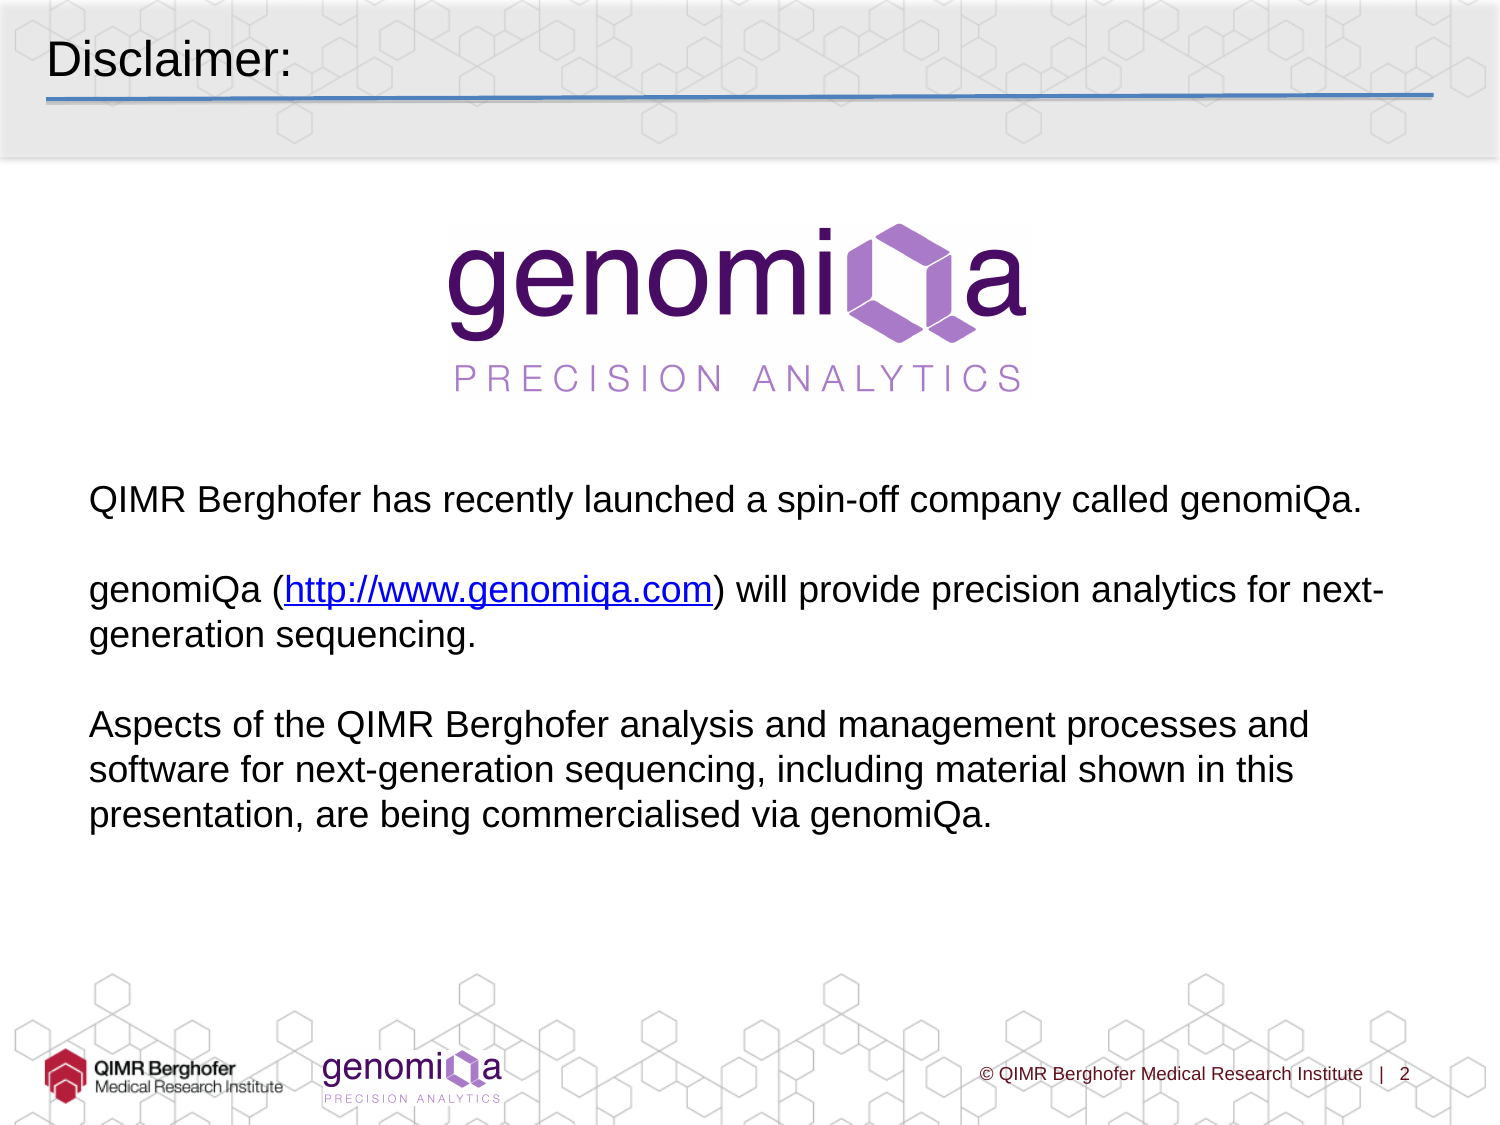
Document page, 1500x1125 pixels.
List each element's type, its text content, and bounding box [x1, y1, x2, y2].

text_box Disclaimer: [31, 19, 308, 94]
picture [0, 158, 1500, 1125]
text_box [0, 0, 1500, 158]
footer © QIMR Berghofer Medical Research Institute | 2 [512, 1042, 1425, 1103]
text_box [45, 94, 1434, 100]
text_box QIMR Berghofer has recently launched a spin-off company called genomiQa. genomiQa (http://www.genomiqa.com) will provide precision analytics for next-generation sequencing. Aspects of the QIMR Berghofer analysis and management processes and software for next-generation sequencing, including material shown in this presentation, are being commercialised via genomiQa. [74, 467, 1412, 843]
